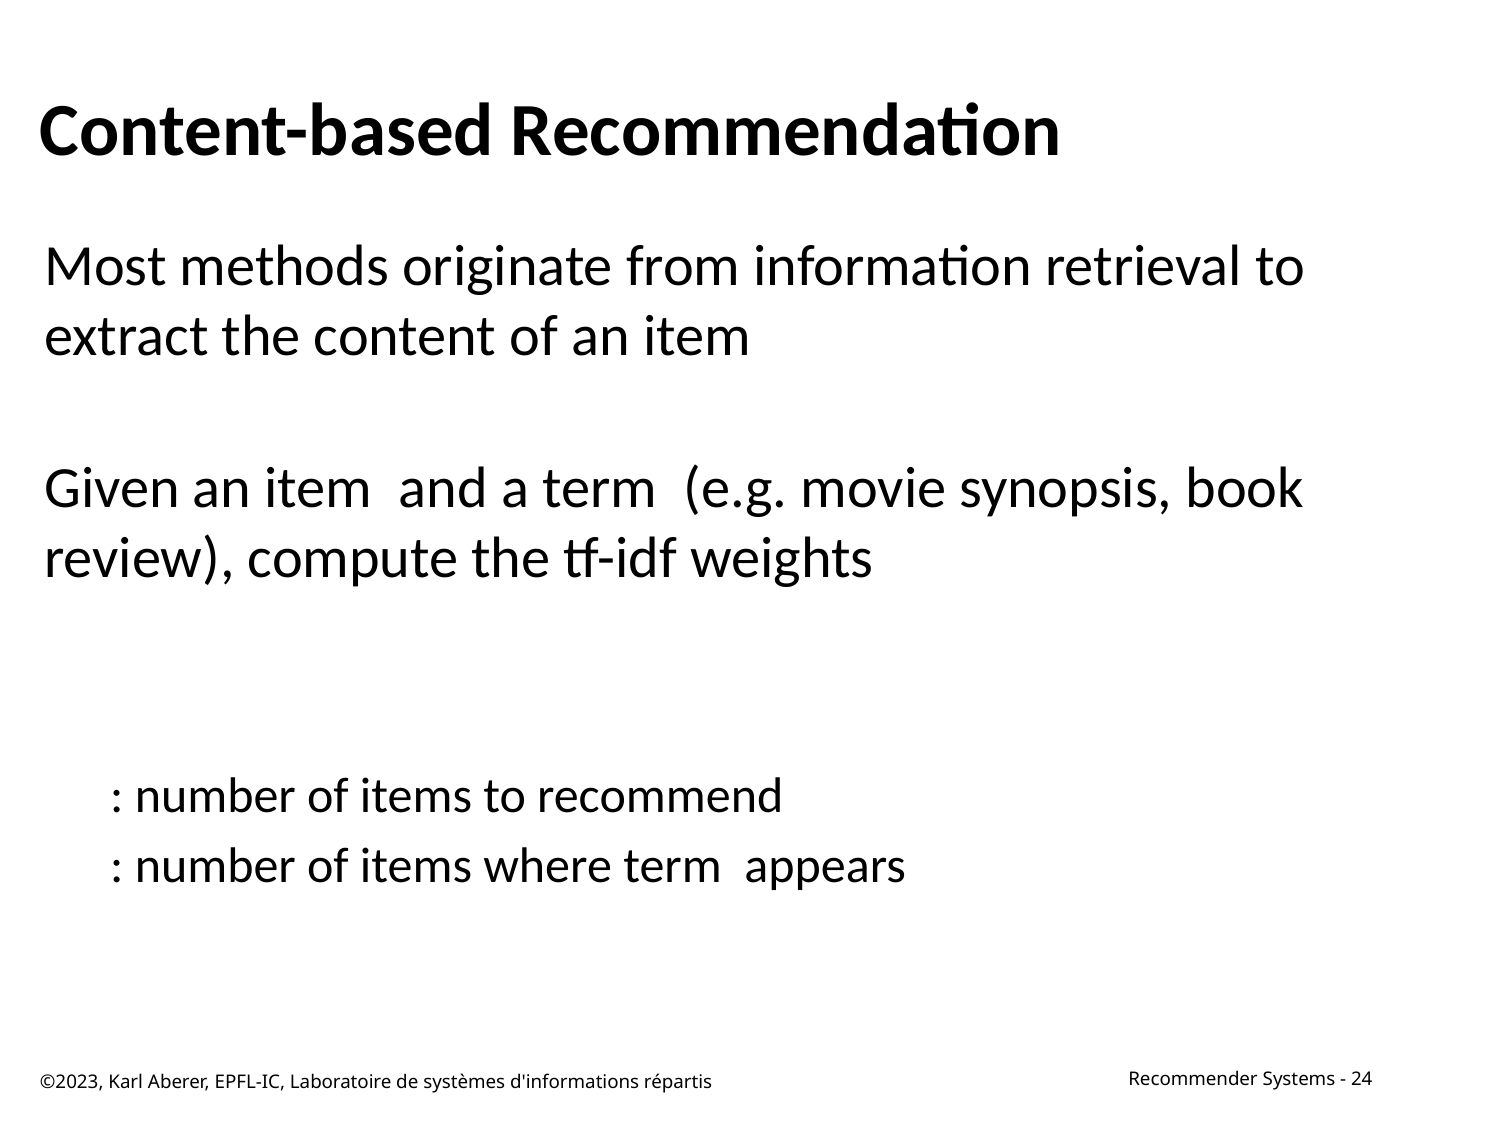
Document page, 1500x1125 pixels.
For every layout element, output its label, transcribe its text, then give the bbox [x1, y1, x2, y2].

title Content-based Recommendation [24, 49, 1388, 201]
footer ©2023, Karl Aberer, EPFL-IC, Laboratoire de systèmes d'informations répartis [24, 1062, 988, 1101]
